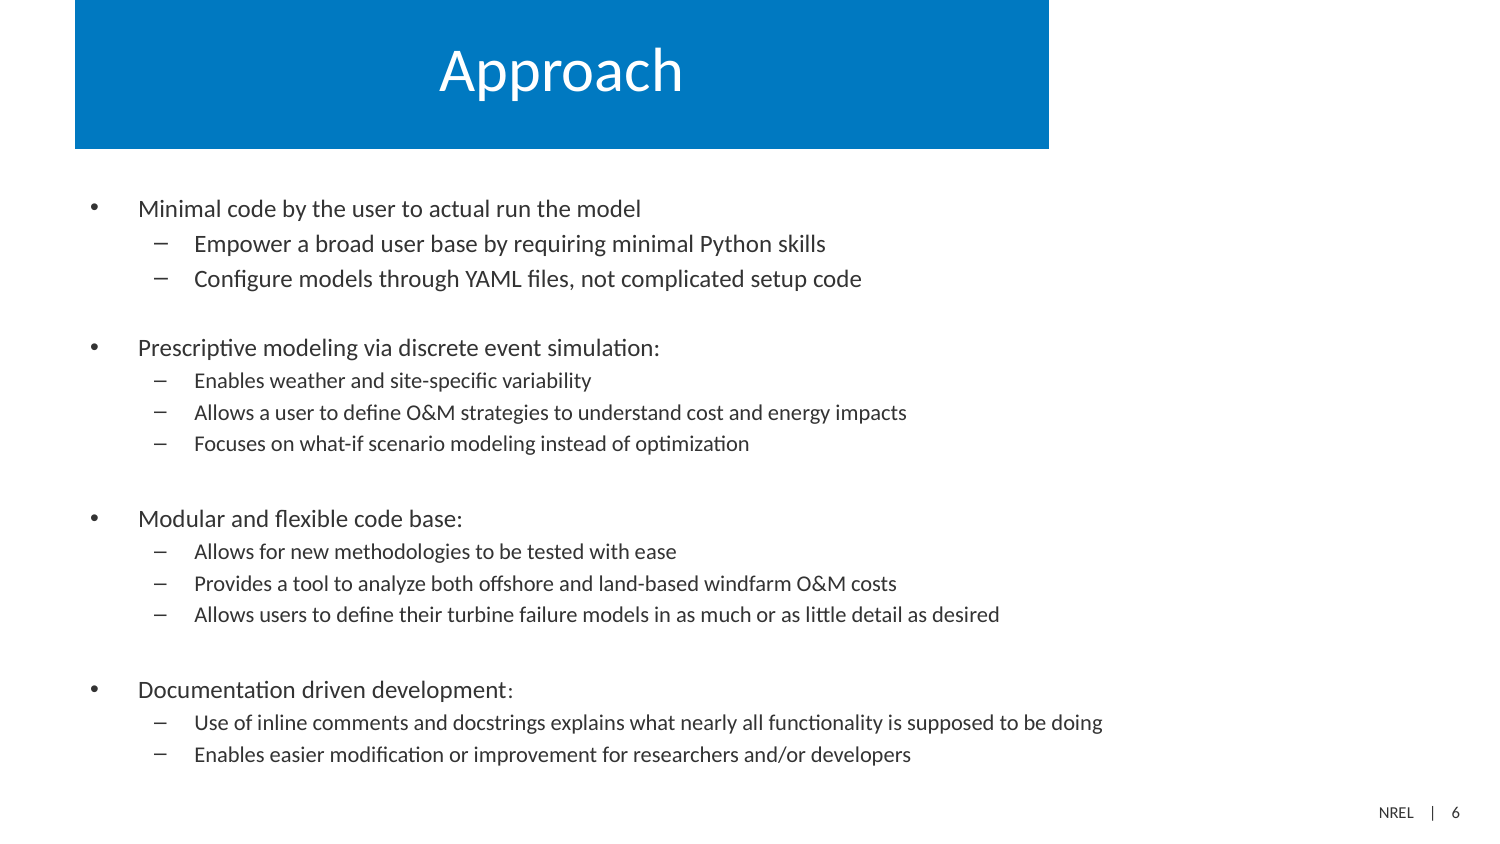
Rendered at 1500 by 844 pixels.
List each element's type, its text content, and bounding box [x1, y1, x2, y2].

title Approach [75, 0, 1049, 149]
list Minimal code by the user to actual run the model Empower a broad user base by requiring minimal Python skills Configure models through YAML files, not complicated setup code Prescriptive modeling via discrete event simulation: Enables weather and site-specific variability Allows a user to define O&M strategies to understand cost and energy impacts Focuses on what-if scenario modeling instead of optimization Modular and flexible code base: Allows for new methodologies to be tested with ease Provides a tool to analyze both offshore and land-based windfarm O&M costs Allows users to define their turbine failure models in as much or as little detail as desired Documentation driven development: Use of inline comments and docstrings explains what nearly all functionality is supposed to be doing Enables easier modification or improvement for researchers and/or developers [75, 184, 1407, 779]
